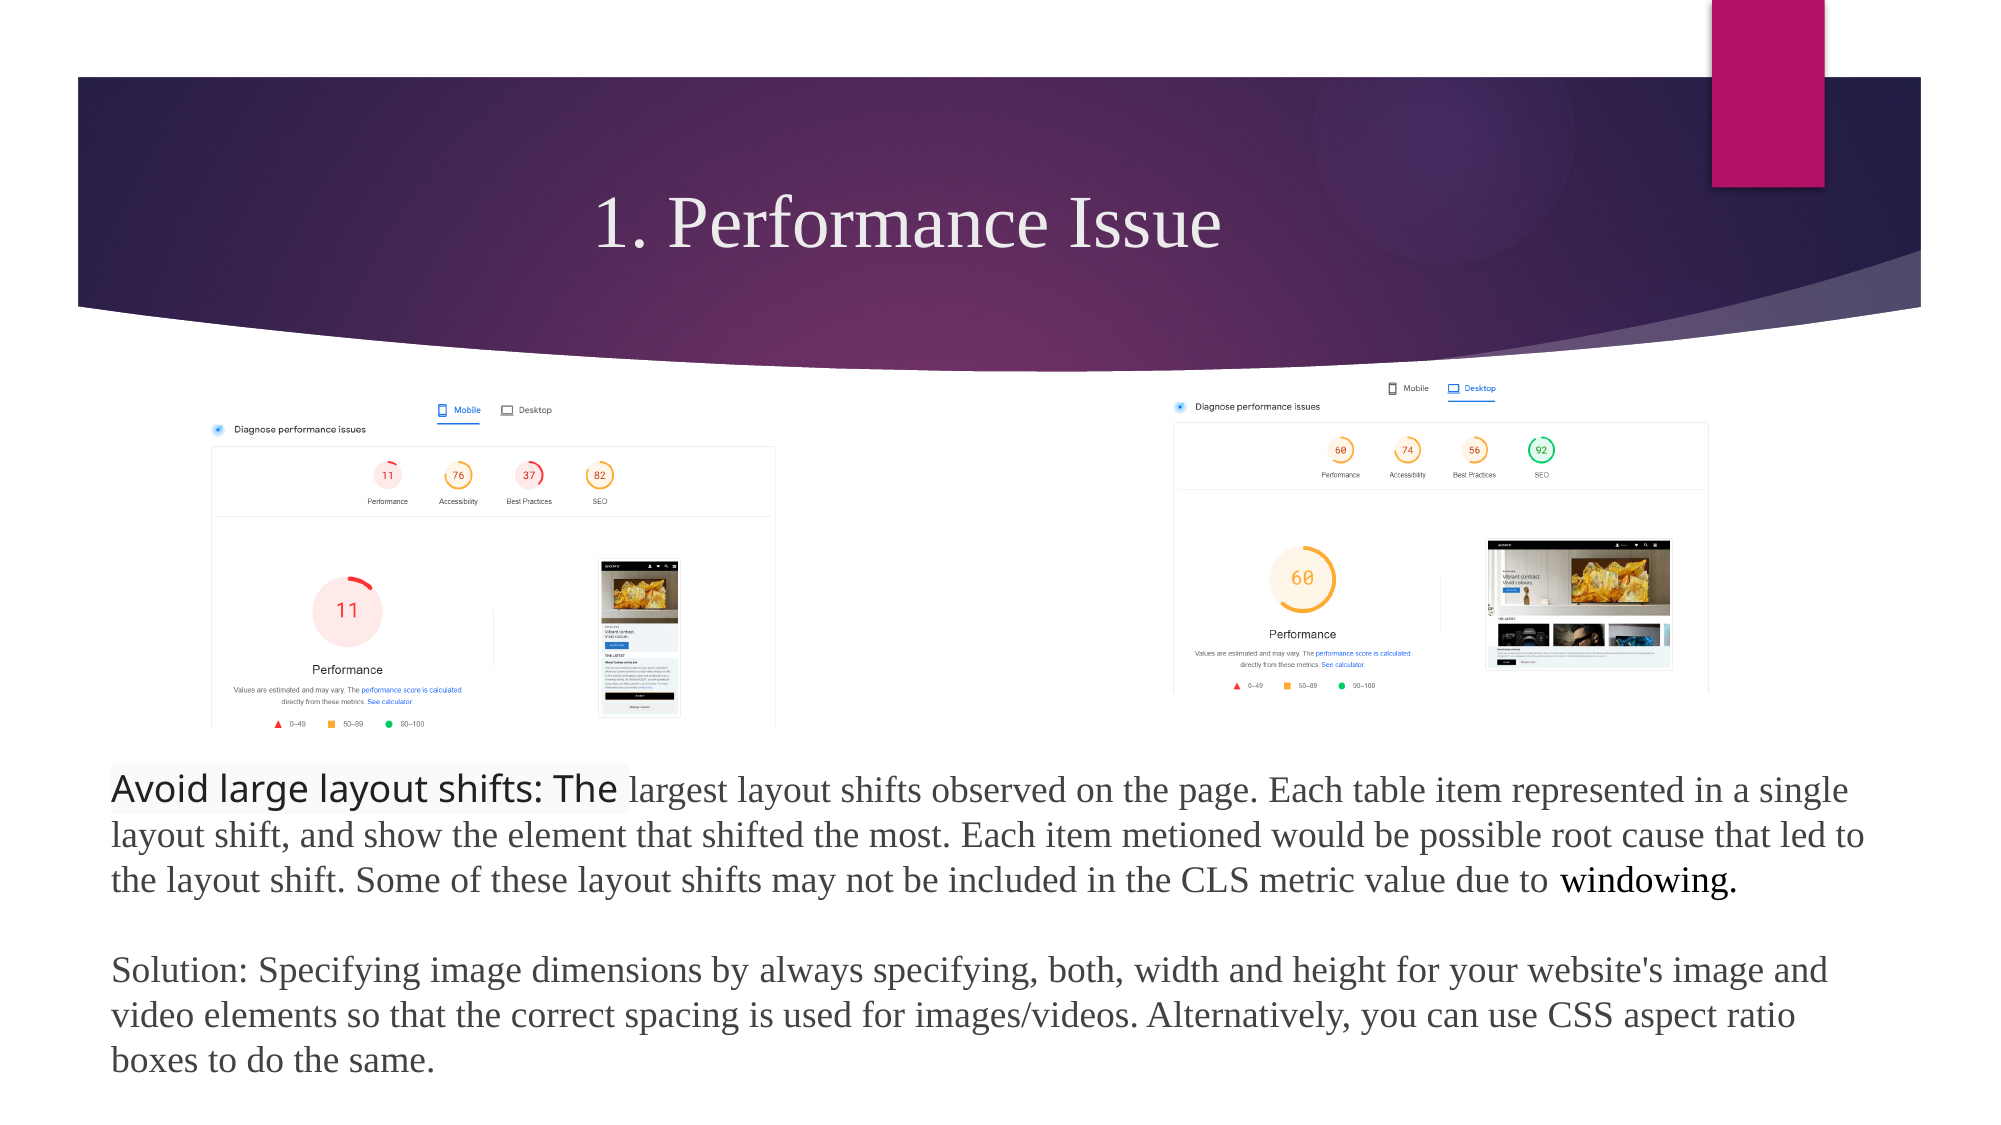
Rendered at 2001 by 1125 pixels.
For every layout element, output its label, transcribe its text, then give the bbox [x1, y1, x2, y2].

title 1. Performance Issue [189, 159, 1627, 276]
picture [207, 396, 777, 729]
picture [1158, 375, 1727, 695]
text_box Avoid large layout shifts: The largest layout shifts observed on the page. Each table item represented in a single layout shift, and show the element that shifted the most. Each item metioned would be possible root cause that led to the layout shift. Some of these layout shifts may not be included in the CLS metric value due to windowing. Solution: Specifying image dimensions by always specifying, both, width and height for your website's image and video elements so that the correct spacing is used for images/videos. Alternatively, you can use CSS aspect ratio boxes to do the same. [96, 757, 1904, 1125]
